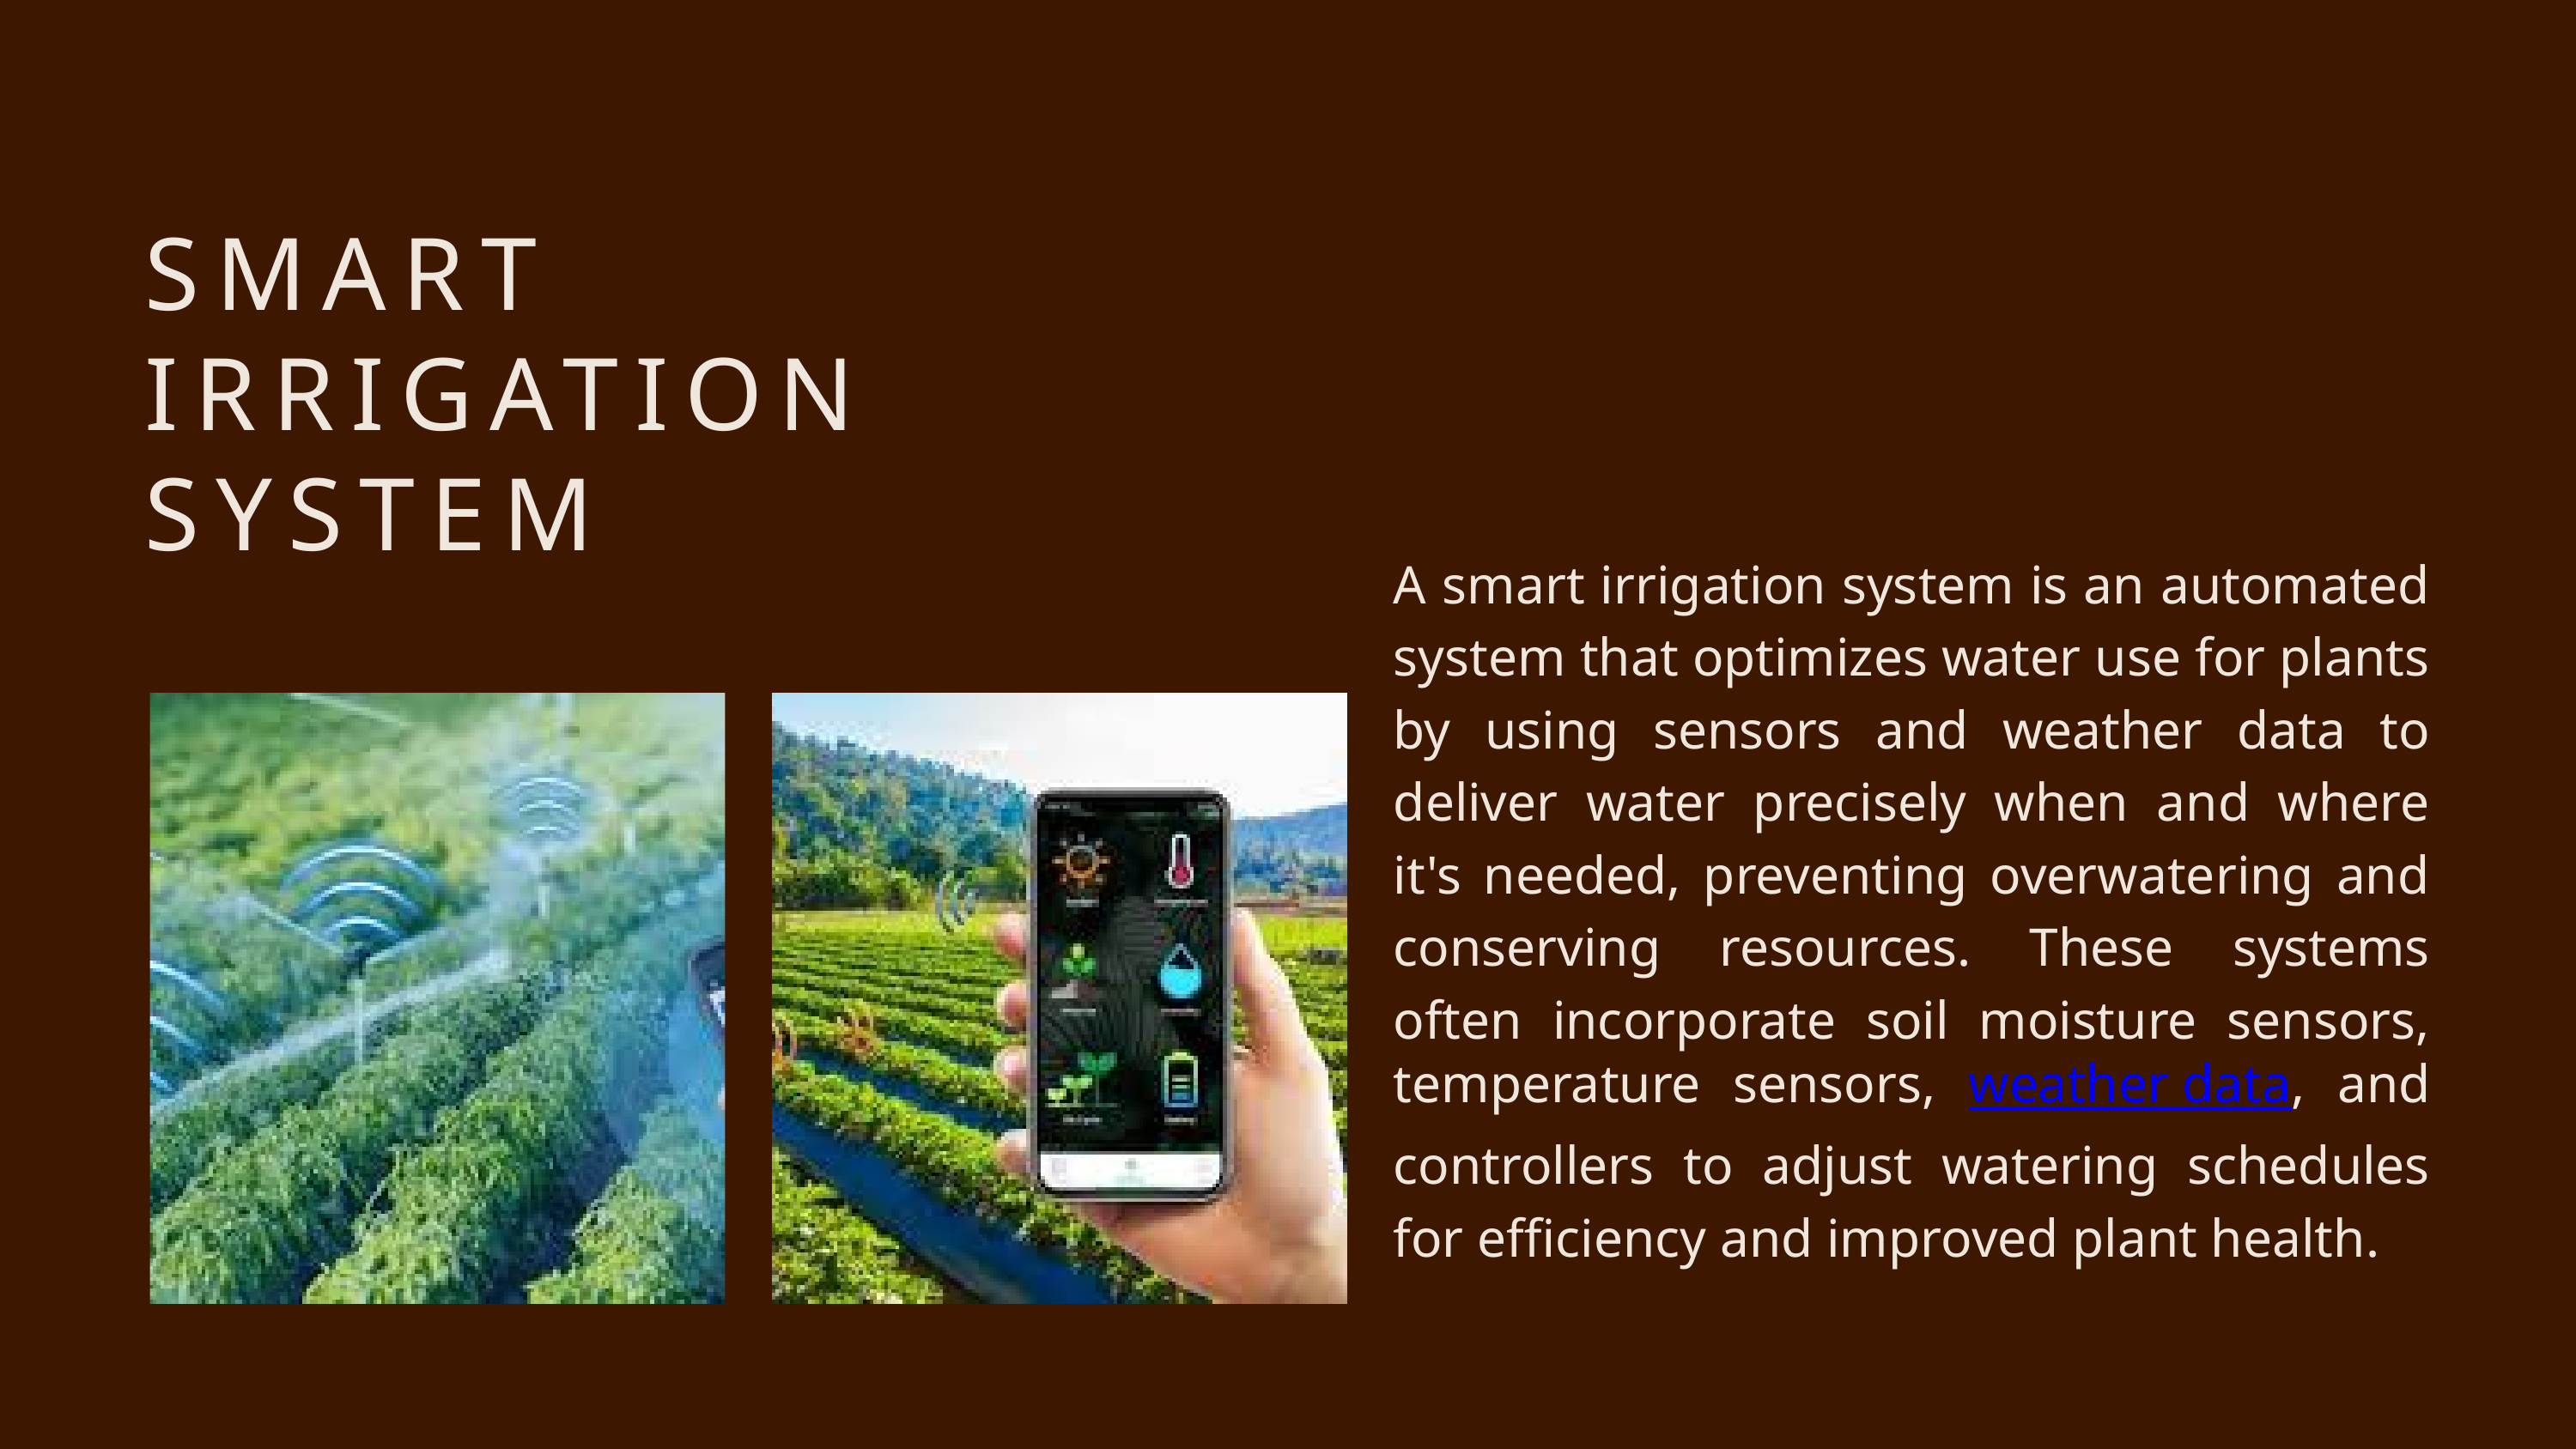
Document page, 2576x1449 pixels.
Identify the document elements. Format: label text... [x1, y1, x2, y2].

text_box SMART IRRIGATION SYSTEM [144, 209, 1100, 571]
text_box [771, 693, 1348, 1304]
text_box A smart irrigation system is an automated system that optimizes water use for plants by using sensors and weather data to deliver water precisely when and where it's needed, preventing overwatering and conserving resources. These systems often incorporate soil moisture sensors, temperature sensors, weather data, and controllers to adjust watering schedules for efficiency and improved plant health. [1394, 541, 2432, 1268]
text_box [149, 693, 726, 1304]
